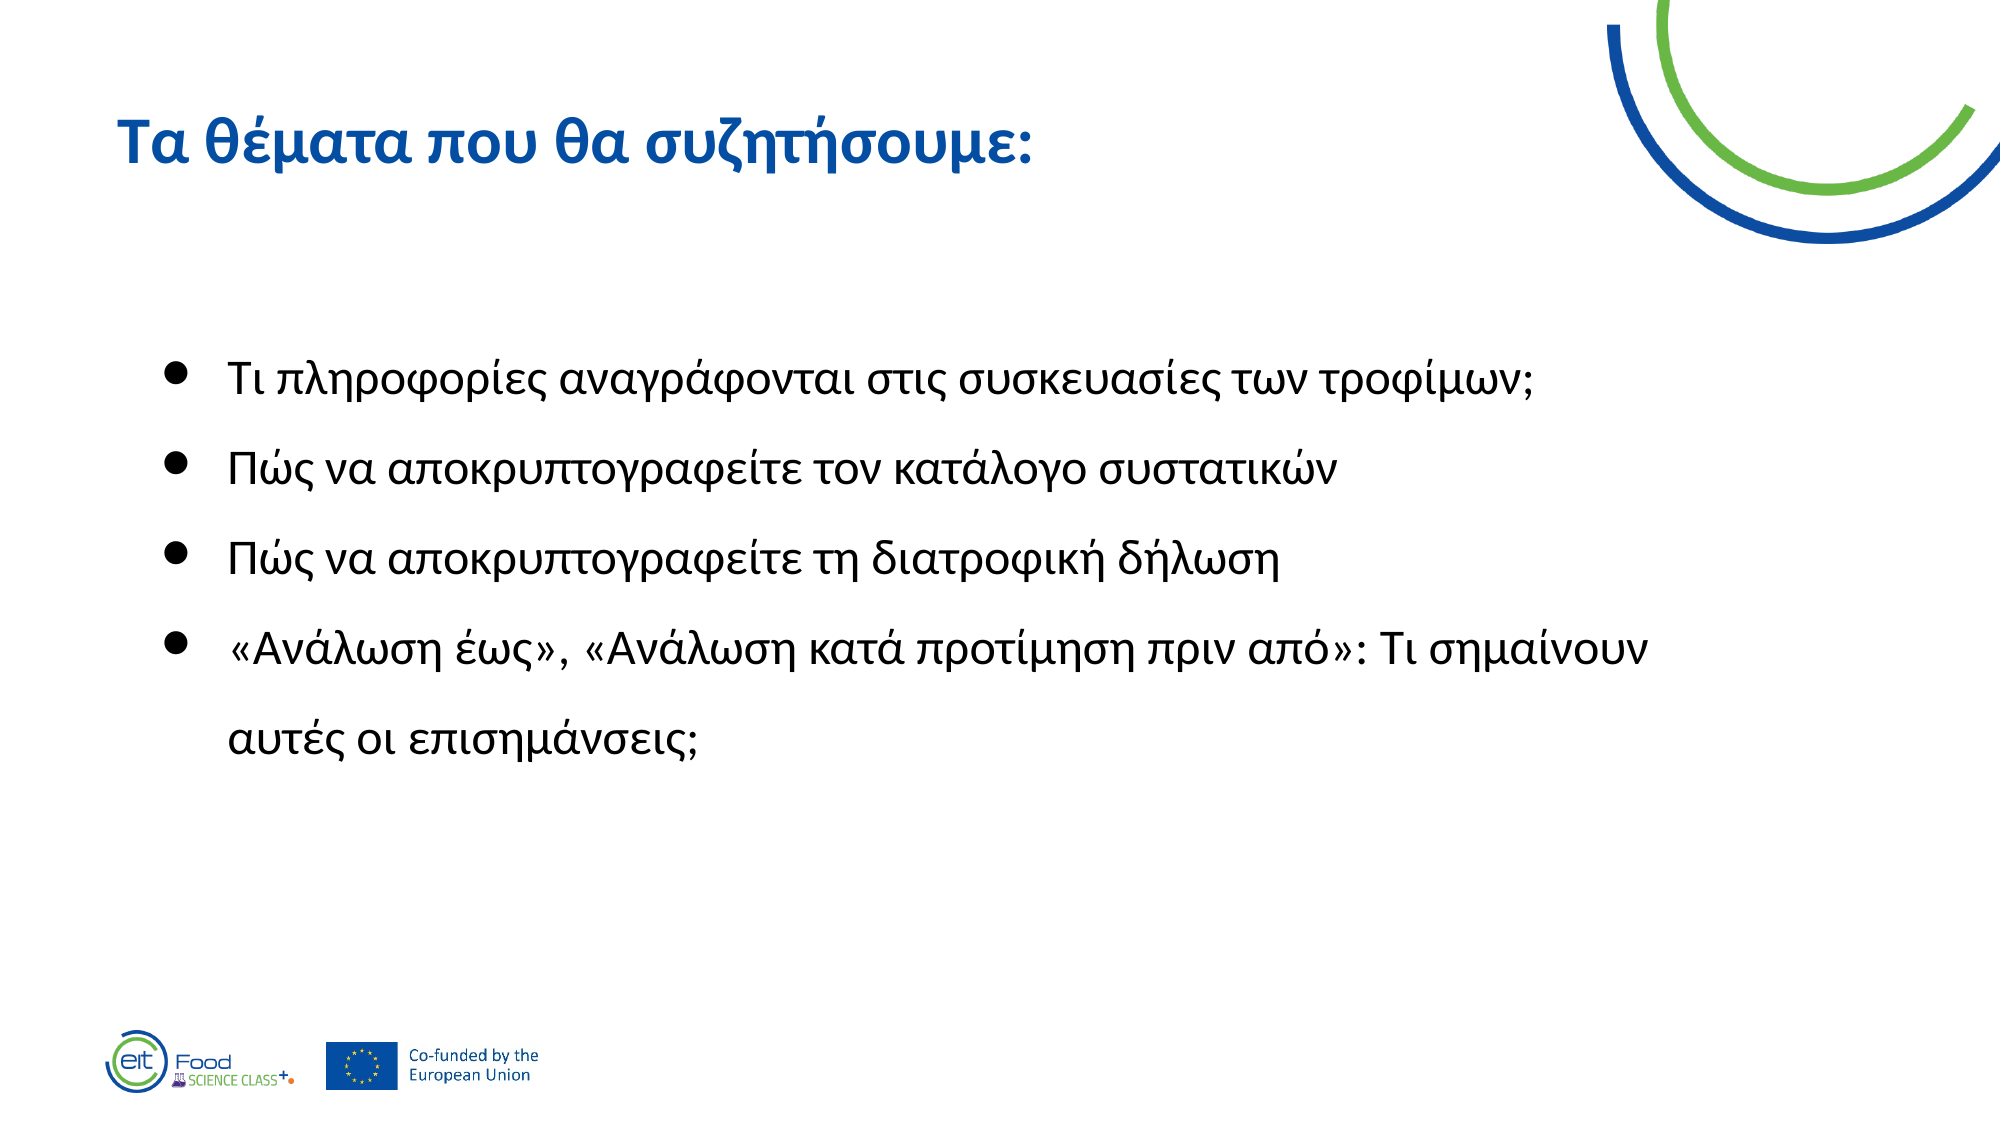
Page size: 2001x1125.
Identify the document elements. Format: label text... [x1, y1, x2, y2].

picture [105, 1030, 294, 1093]
picture [1607, 0, 2000, 244]
list Τα θέματα που θα συζητήσουμε: [102, 88, 1520, 193]
text_box Τι πληροφορίες αναγράφονται στις συσκευασίες των τροφίμων; Πώς να αποκρυπτογραφείτε τον κατάλογο συστατικών Πώς να αποκρυπτογραφείτε τη διατροφική δήλωση «Ανάλωση έως», «Ανάλωση κατά προτίμηση πριν από»: Τι σημαίνουν αυτές οι επισημάνσεις; [137, 299, 1716, 780]
picture [326, 1042, 538, 1090]
